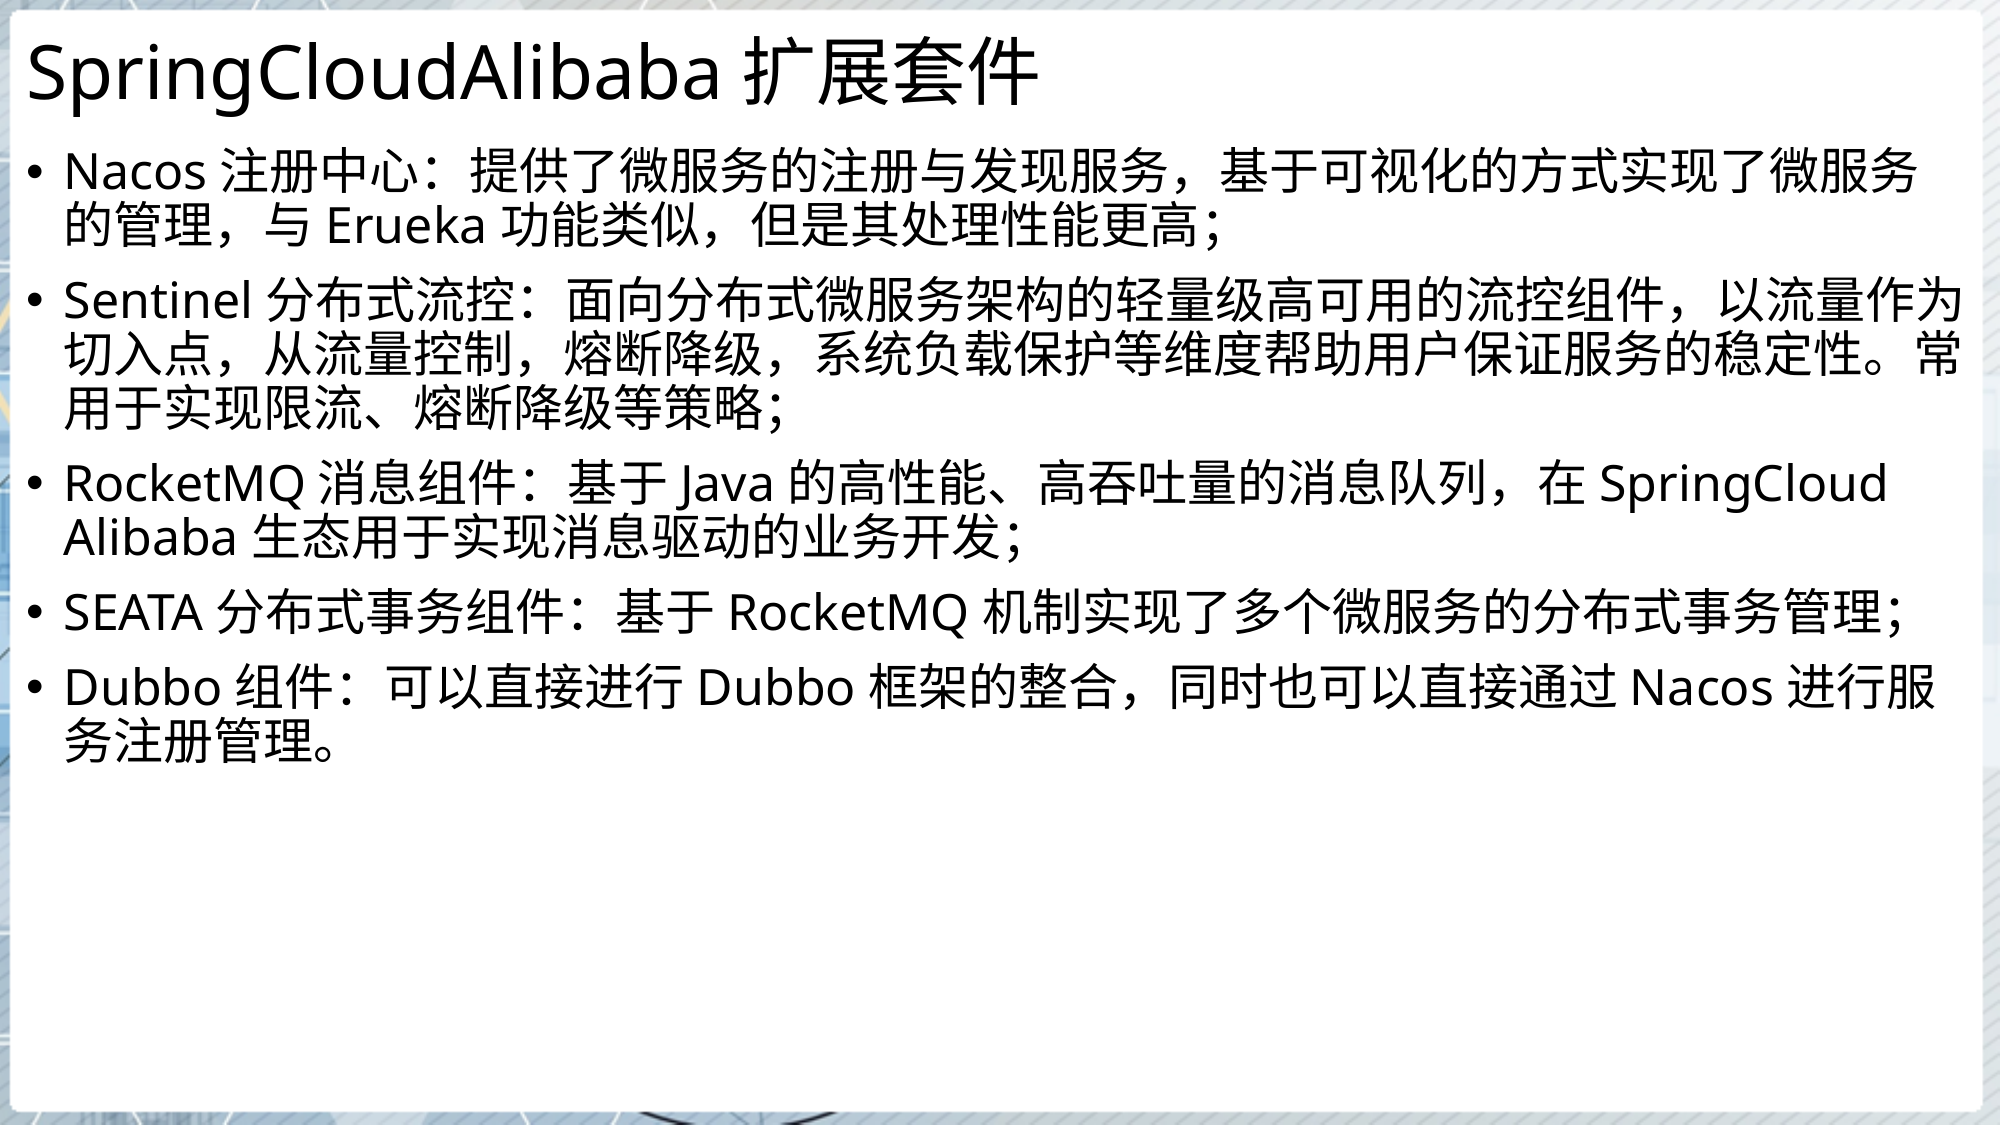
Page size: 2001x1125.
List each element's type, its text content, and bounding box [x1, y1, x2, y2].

picture [0, 0, 2000, 1125]
list Nacos注册中心：提供了微服务的注册与发现服务，基于可视化的方式实现了微服务的管理，与Erueka功能类似，但是其处理性能更高； Sentinel分布式流控：面向分布式微服务架构的轻量级高可用的流控组件，以流量作为切入点，从流量控制，熔断降级，系统负载保护等维度帮助用户保证服务的稳定性。常用于实现限流、熔断降级等策略； RocketMQ消息组件：基于Java的高性能、高吞吐量的消息队列，在SpringCloud Alibaba生态用于实现消息驱动的业务开发； SEATA分布式事务组件：基于RocketMQ机制实现了多个微服务的分布式事务管理； Dubbo组件：可以直接进行Dubbo框架的整合，同时也可以直接通过Nacos进行服务注册管理。 [11, 139, 1983, 1113]
title SpringCloudAlibaba扩展套件 [11, 11, 1983, 139]
